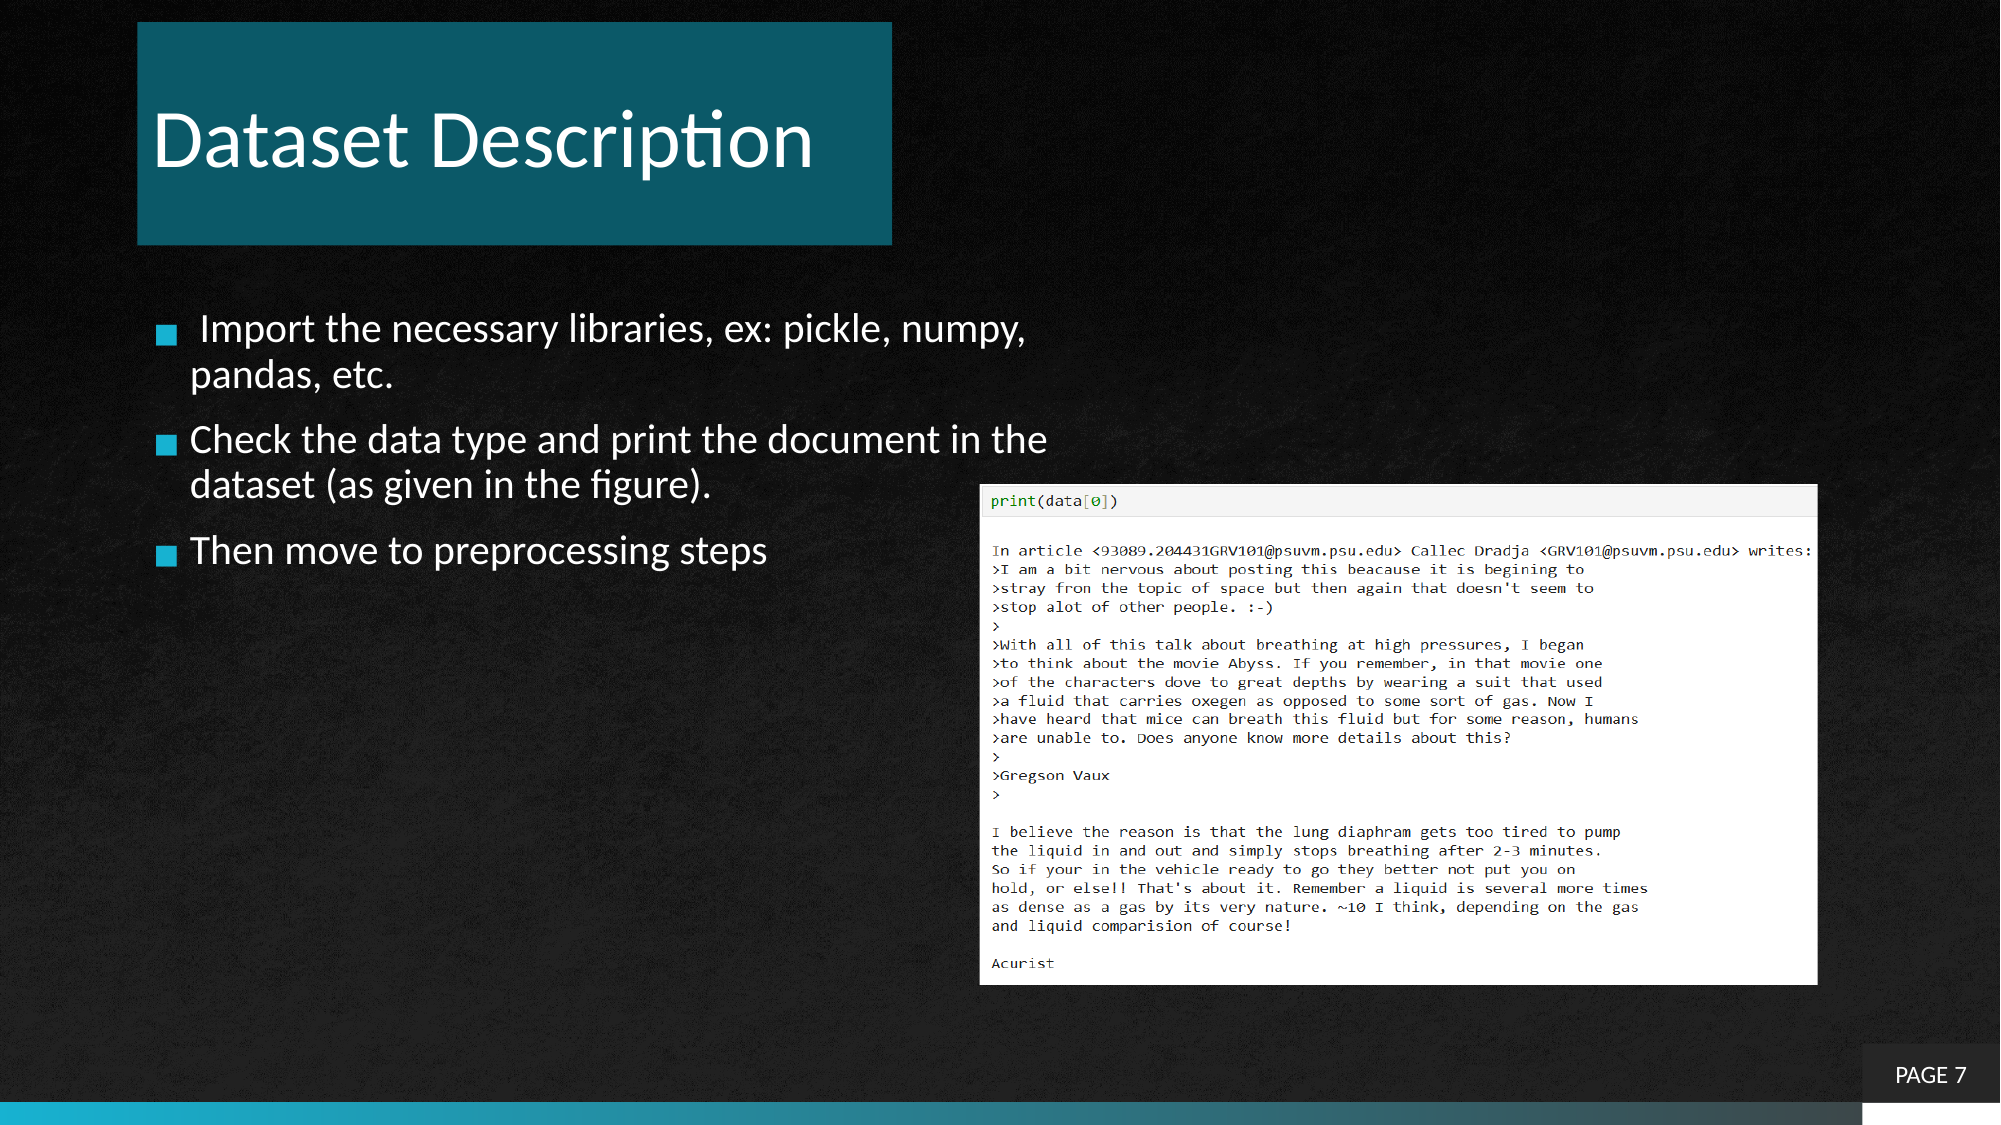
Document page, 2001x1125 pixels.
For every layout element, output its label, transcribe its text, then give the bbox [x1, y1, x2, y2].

slide_number PAGE 7 [1862, 1043, 2000, 1103]
title Dataset Description [137, 22, 893, 246]
picture [0, 0, 2000, 1103]
list Import the necessary libraries, ex: pickle, numpy, pandas, etc. Check the data type and print the document in the dataset (as given in the figure). Then move to preprocessing steps [137, 299, 1167, 1014]
